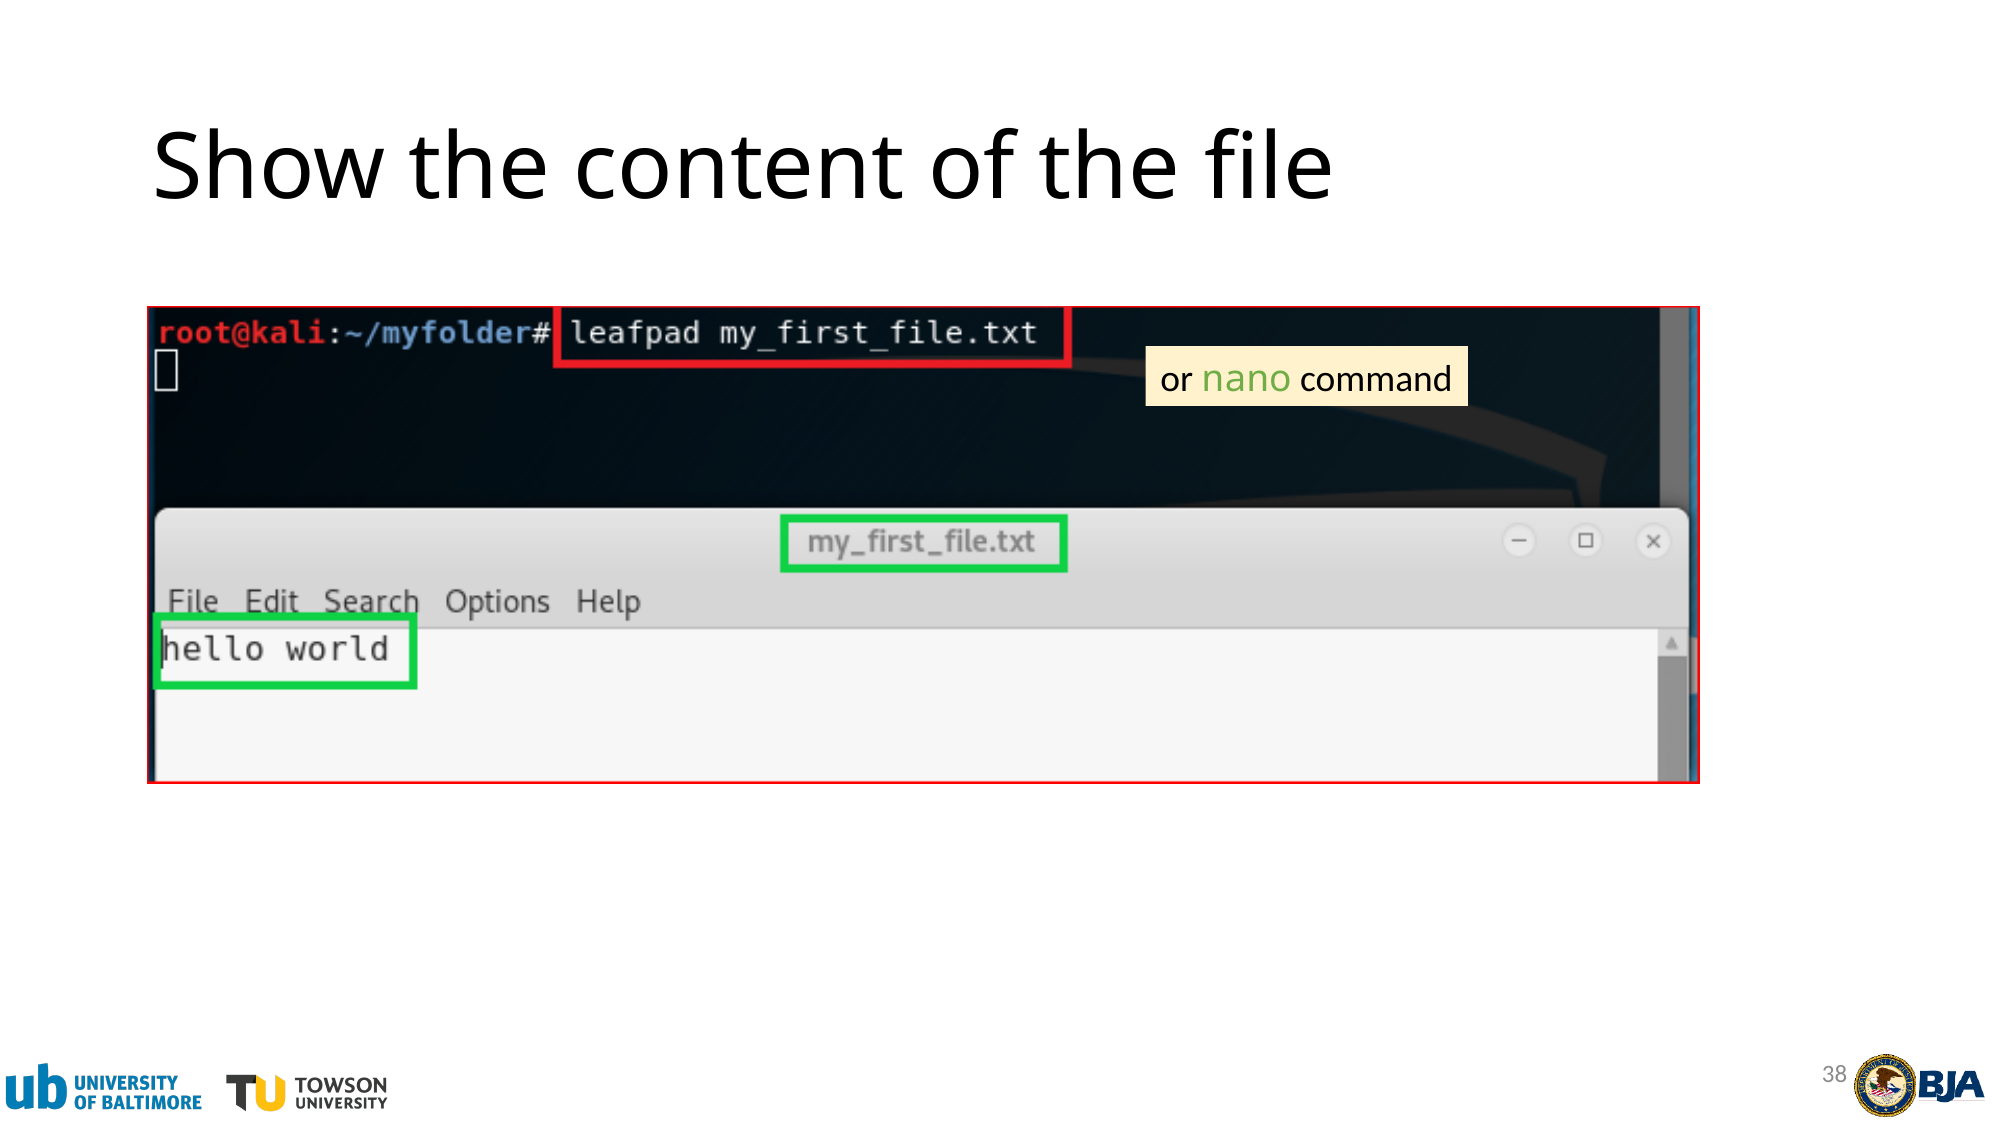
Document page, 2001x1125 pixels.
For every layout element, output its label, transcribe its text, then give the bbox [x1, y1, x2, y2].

picture [0, 1031, 407, 1125]
slide_number 38 [1412, 1042, 1863, 1103]
picture [1854, 1054, 1986, 1117]
picture [147, 306, 1700, 784]
title Show the content of the file [137, 59, 1863, 278]
